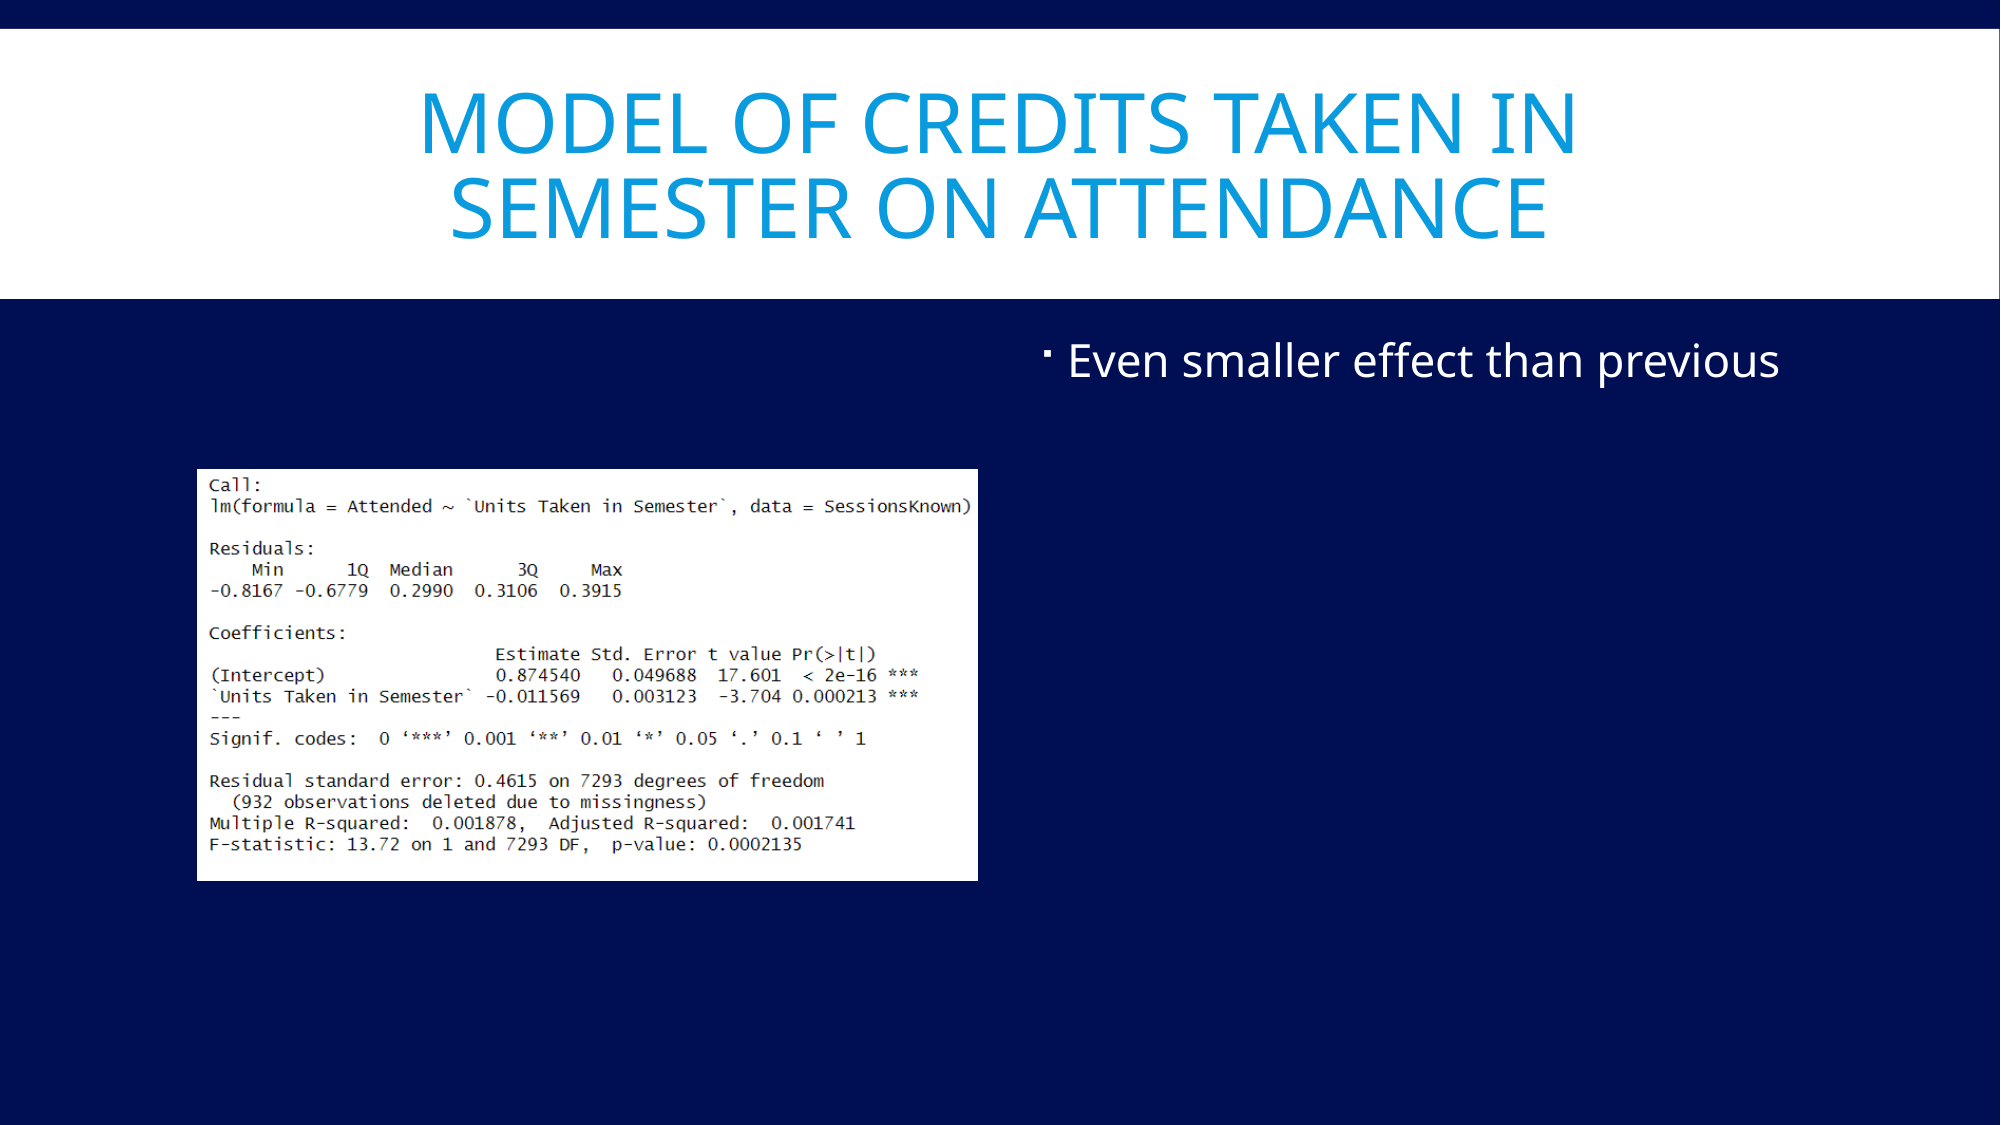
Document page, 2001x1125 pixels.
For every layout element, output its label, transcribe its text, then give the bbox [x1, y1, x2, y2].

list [197, 469, 978, 881]
list Even smaller effect than previous [1022, 329, 1803, 1020]
title Model Of Credits Taken In Semester On Attendance [197, 46, 1803, 295]
